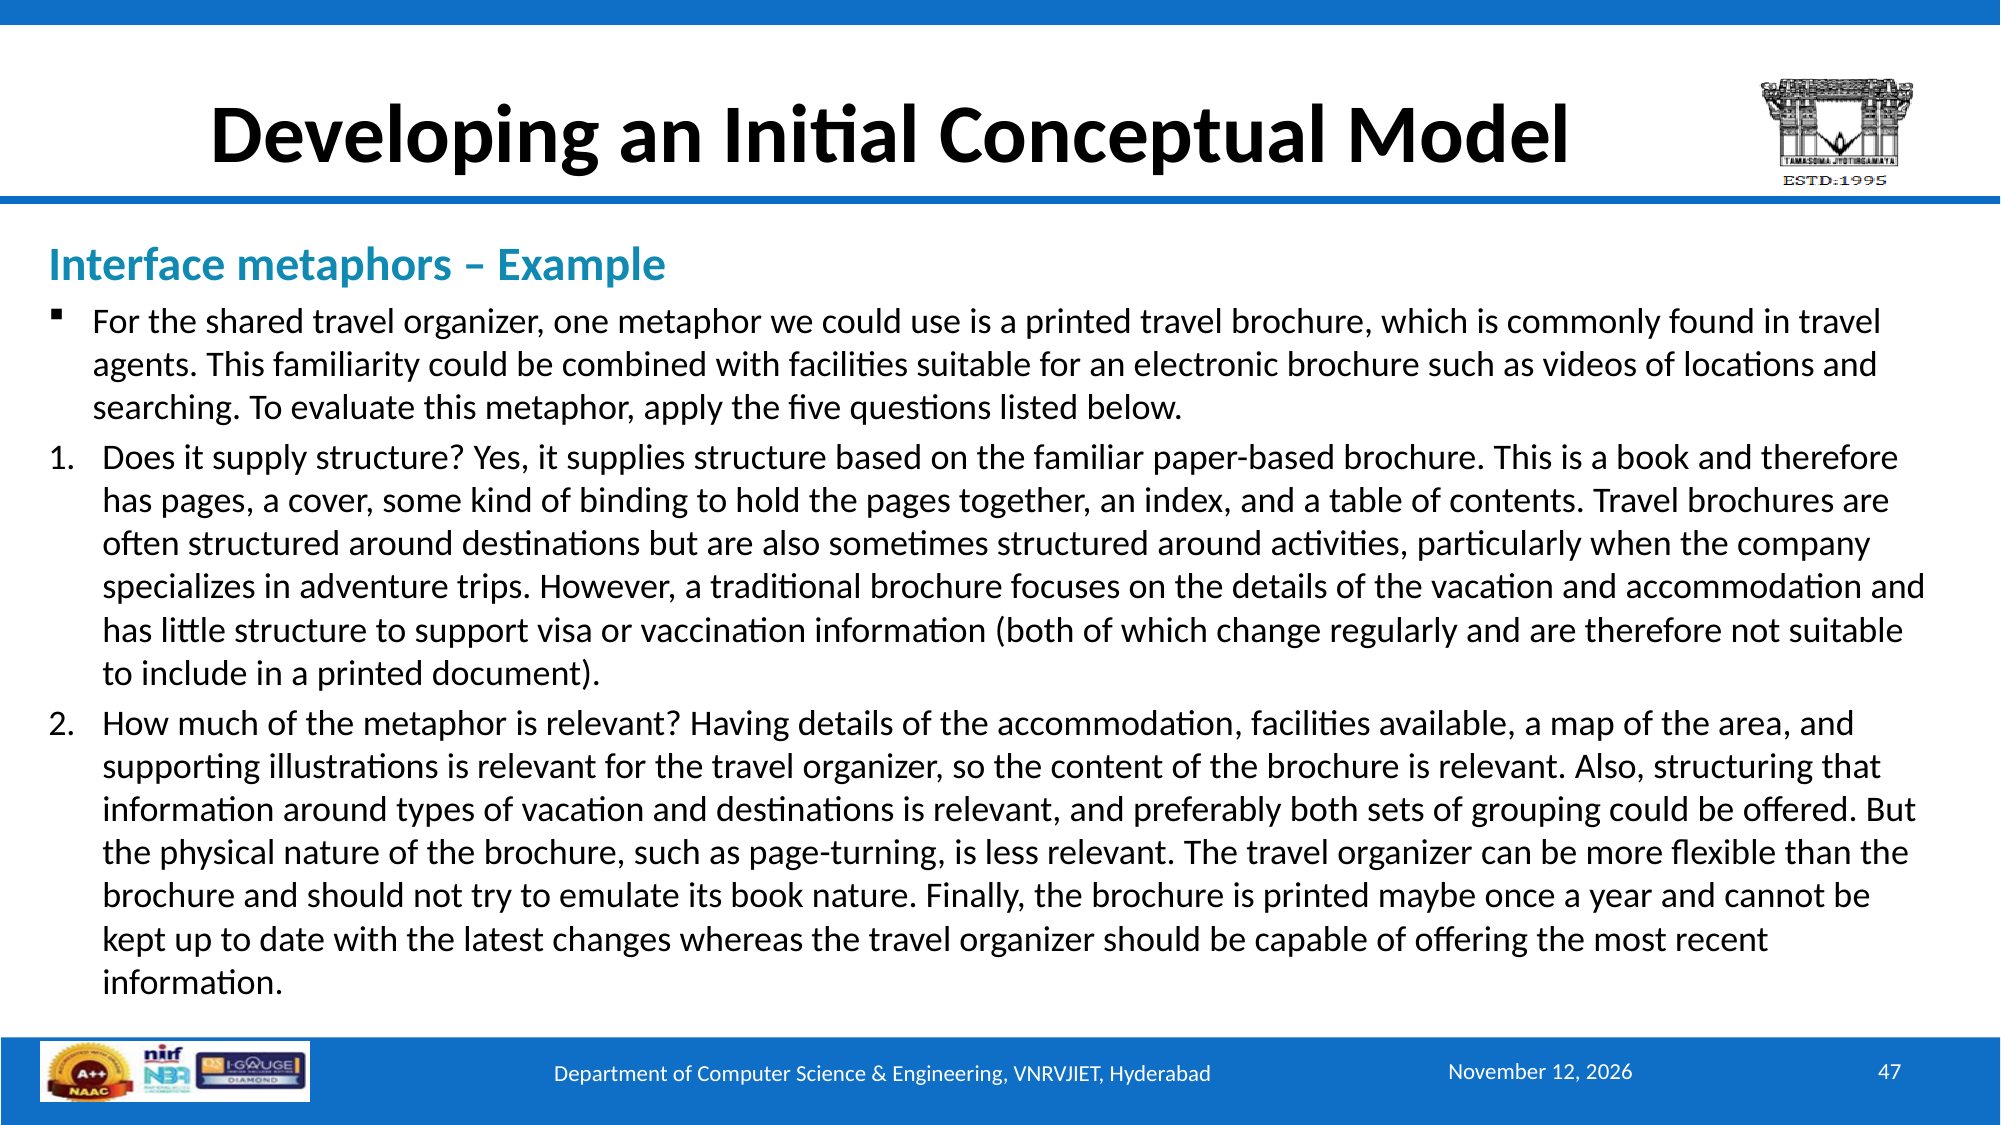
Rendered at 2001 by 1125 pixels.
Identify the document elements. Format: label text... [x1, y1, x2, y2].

slide_number 47 [1749, 1040, 1917, 1100]
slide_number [1433, 1040, 1734, 1100]
title Developing an Initial Conceptual Model [33, 57, 1750, 200]
picture [1750, 70, 1934, 194]
picture [40, 1041, 310, 1102]
footer Department of Computer Science & Engineering, VNRVJIET, Hyderabad [333, 1041, 1434, 1102]
list Interface metaphors – Example For the shared travel organizer, one metaphor we could use is a printed travel brochure, which is commonly found in travel agents. This familiarity could be combined with facilities suitable for an electronic brochure such as videos of locations and searching. To evaluate this metaphor, apply the five questions listed below. Does it supply structure? Yes, it supplies structure based on the familiar paper-based brochure. This is a book and therefore has pages, a cover, some kind of binding to hold the pages together, an index, and a table of contents. Travel brochures are often structured around destinations but are also sometimes structured around activities, particularly when the company specializes in adventure trips. However, a traditional brochure focuses on the details of the vacation and accommodation and has little structure to support visa or vaccination information (both of which change regularly and are therefore not suitable to include in a printed document). How much of the metaphor is relevant? Having details of the accommodation, facilities available, a map of the area, and supporting illustrations is relevant for the travel organizer, so the content of the brochure is relevant. Also, structuring that information around types of vacation and destinations is relevant, and preferably both sets of grouping could be offered. But the physical nature of the brochure, such as page-turning, is less relevant. The travel organizer can be more flexible than the brochure and should not try to emulate its book nature. Finally, the brochure is printed maybe once a year and cannot be kept up to date with the latest changes whereas the travel organizer should be capable of offering the most recent information. [33, 224, 1950, 1013]
